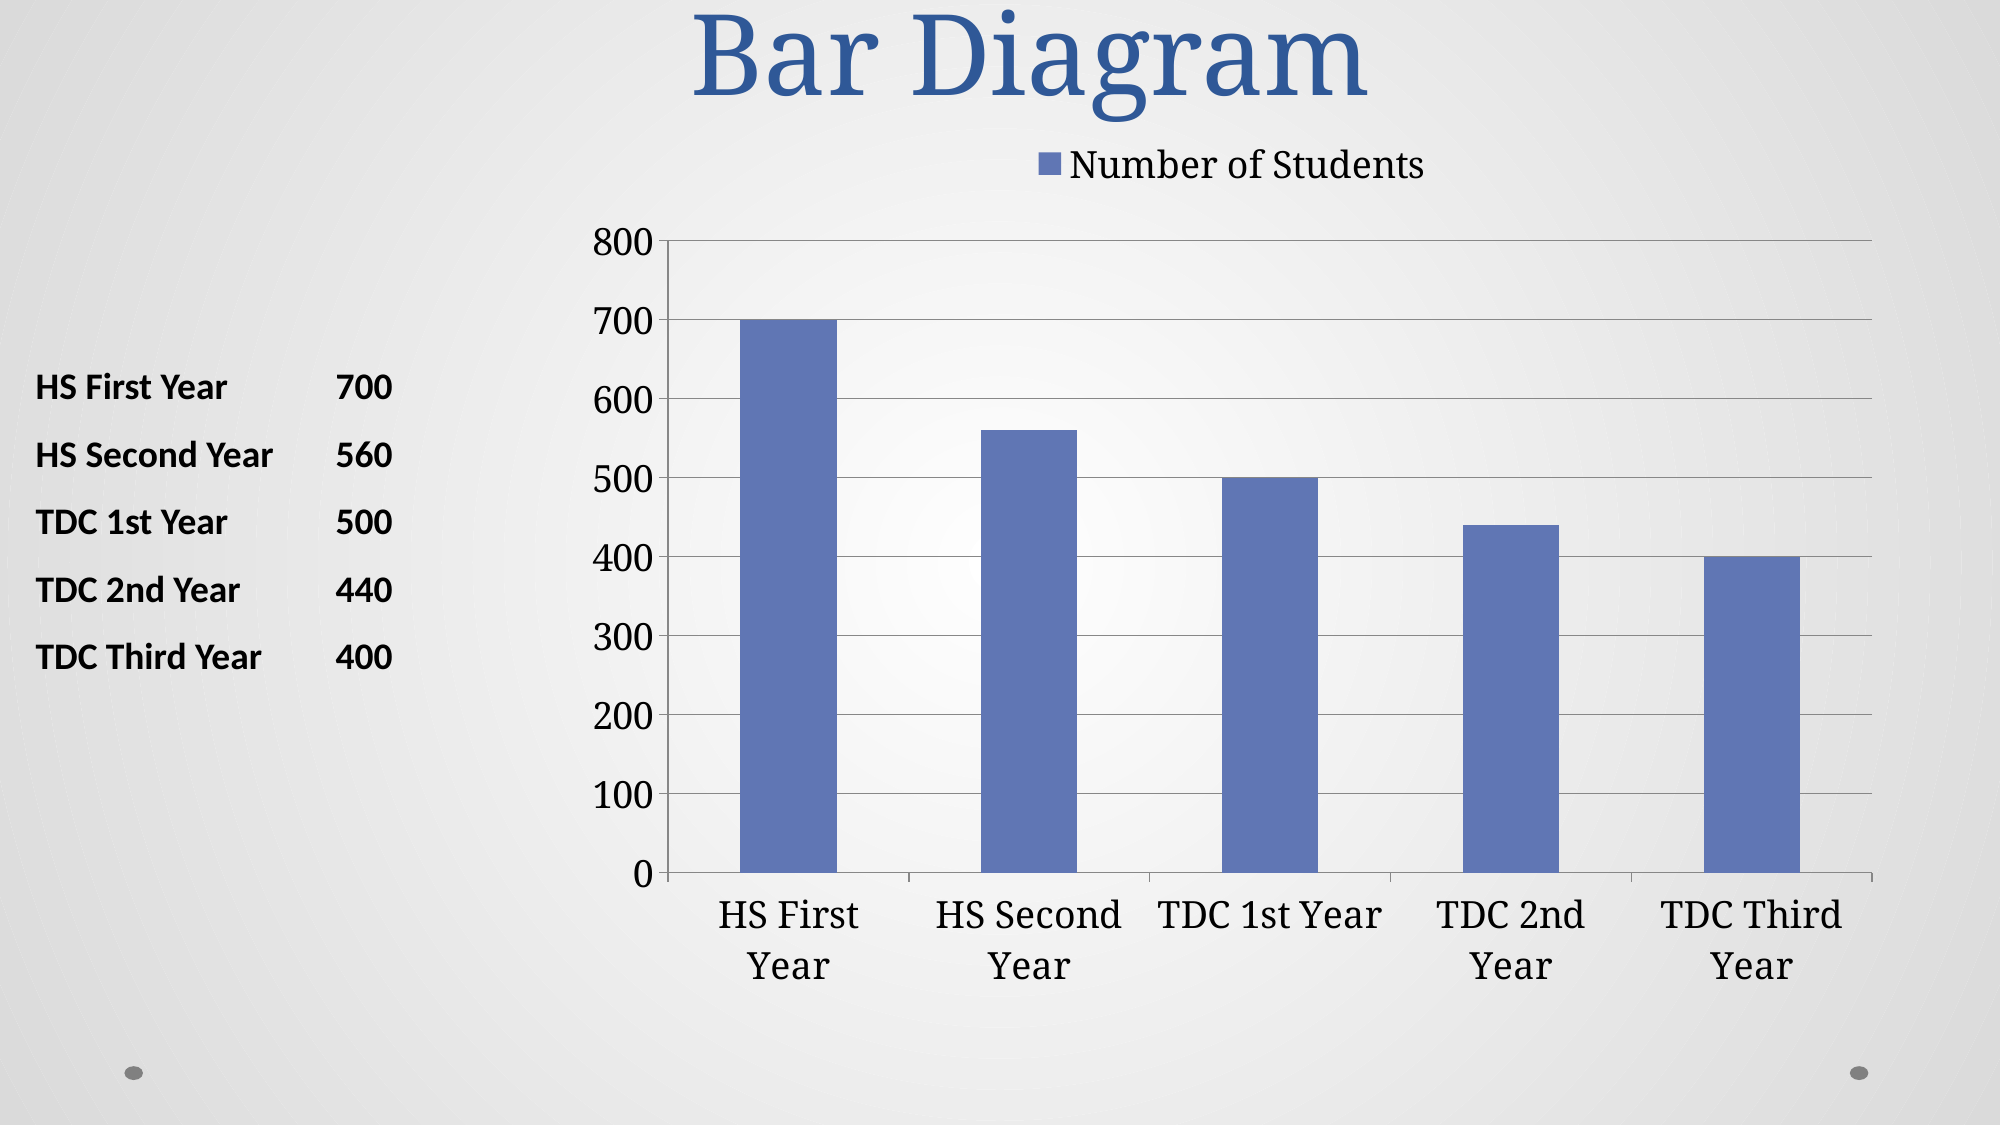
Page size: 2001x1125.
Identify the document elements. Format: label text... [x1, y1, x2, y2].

text_box HS First Year 700 HS Second Year 560 TDC 1st Year 500 TDC 2nd Year 440 TDC Third Year 400 [20, 332, 482, 752]
chart [565, 119, 1900, 1009]
title Bar Diagram [61, 19, 2000, 126]
